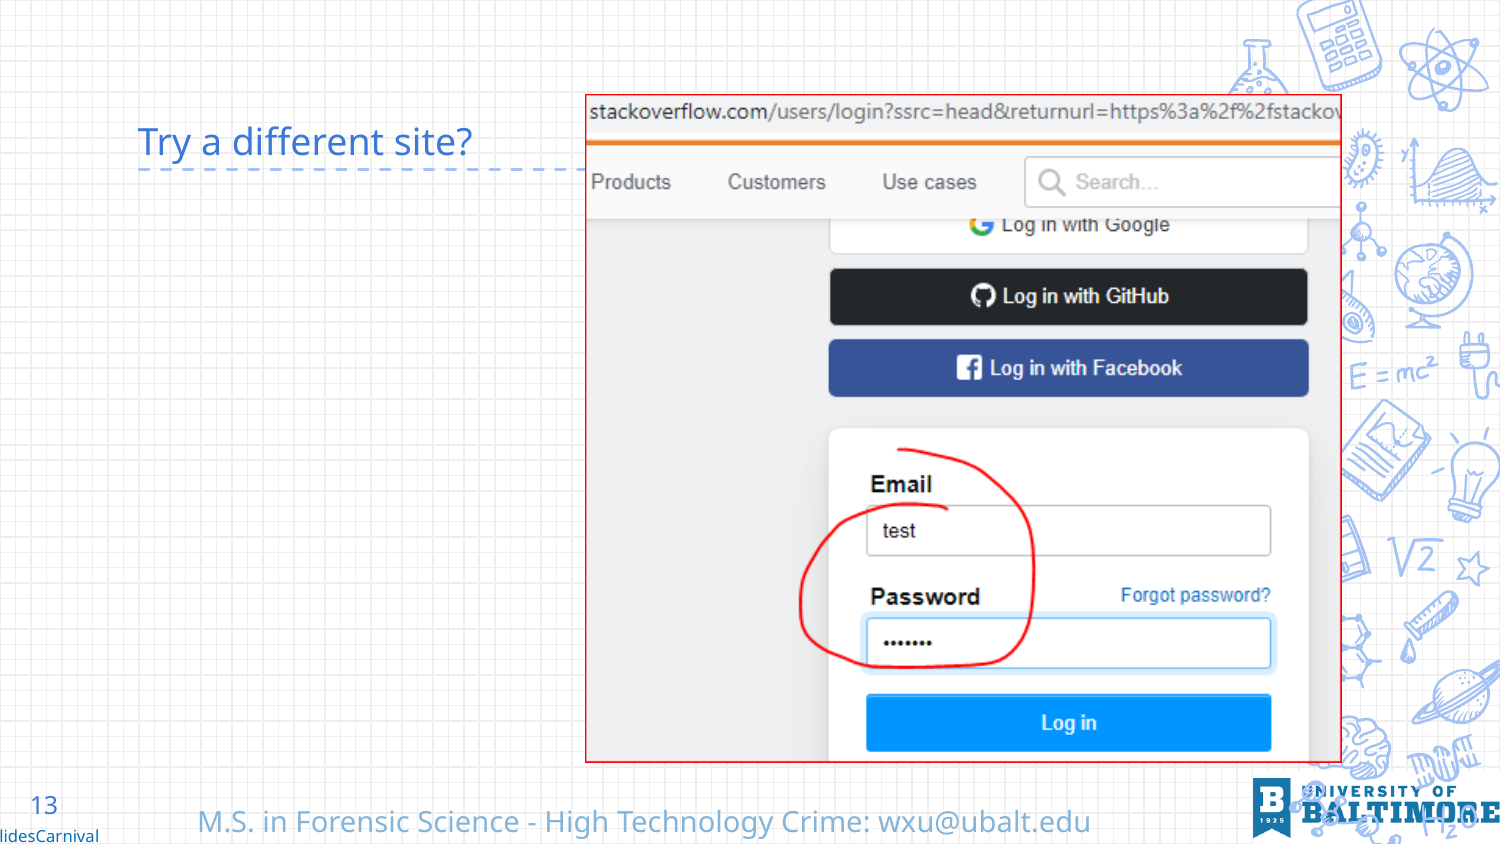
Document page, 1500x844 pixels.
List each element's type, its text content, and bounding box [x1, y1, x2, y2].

picture [585, 93, 1343, 763]
picture [1365, 817, 1376, 833]
title Try a different site? [122, 36, 1130, 178]
picture [1316, 786, 1321, 797]
picture [1327, 813, 1336, 822]
slide_number 13 [14, 774, 105, 840]
picture [1253, 771, 1500, 844]
